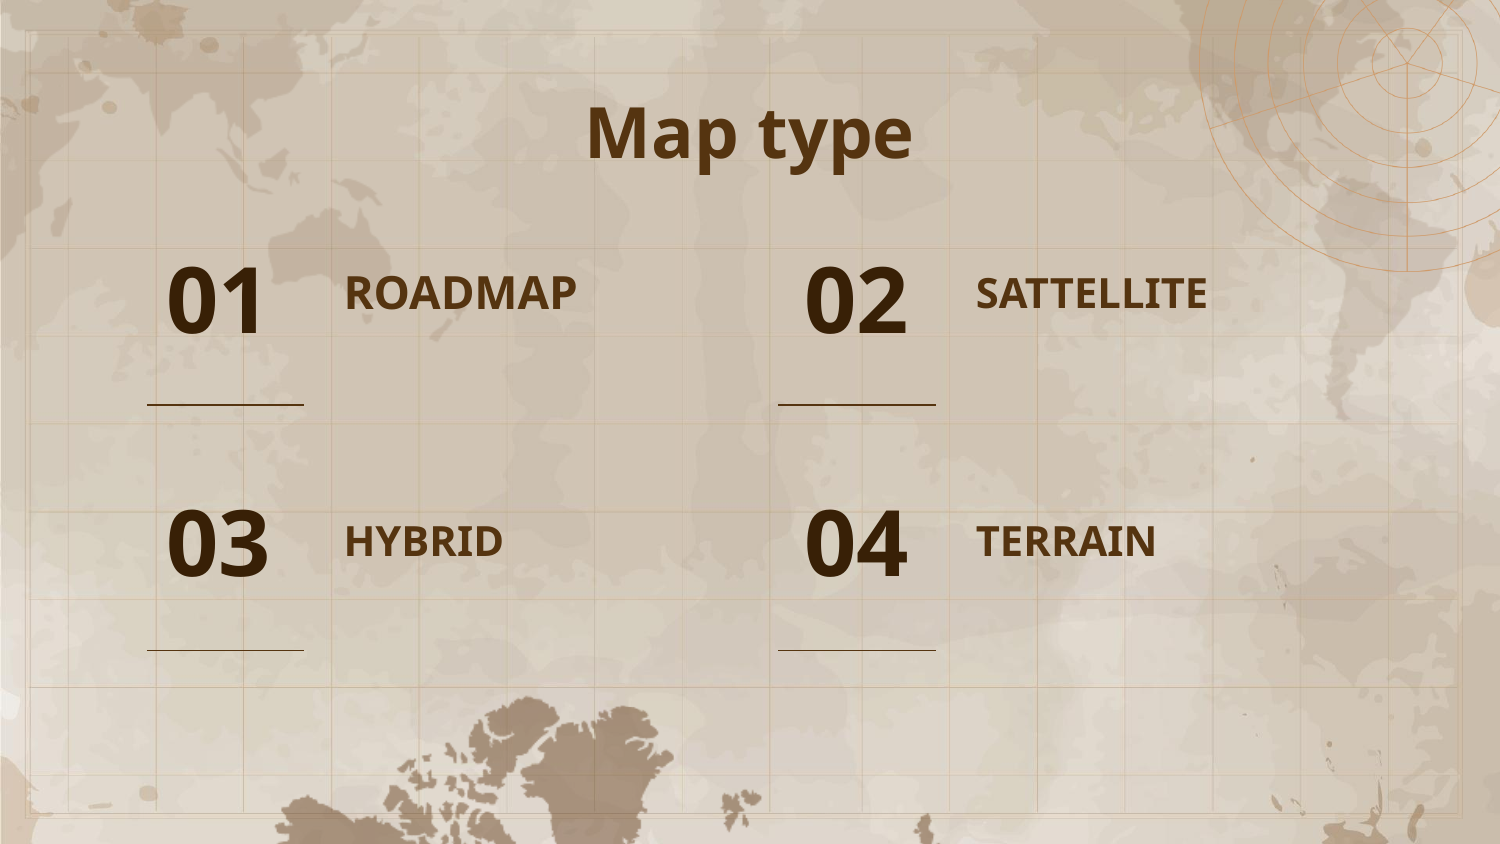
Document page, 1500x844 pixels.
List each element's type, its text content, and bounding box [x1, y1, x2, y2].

title 03 [132, 453, 305, 626]
title 01 [132, 210, 305, 383]
title 04 [770, 453, 943, 626]
title ROADMAP [328, 248, 736, 335]
title Map type [118, 72, 1382, 167]
title TERRAIN [960, 496, 1368, 583]
picture [0, 0, 1500, 844]
title HYBRID [328, 496, 736, 583]
title SATTELLITE [960, 248, 1368, 335]
title 02 [770, 210, 943, 383]
